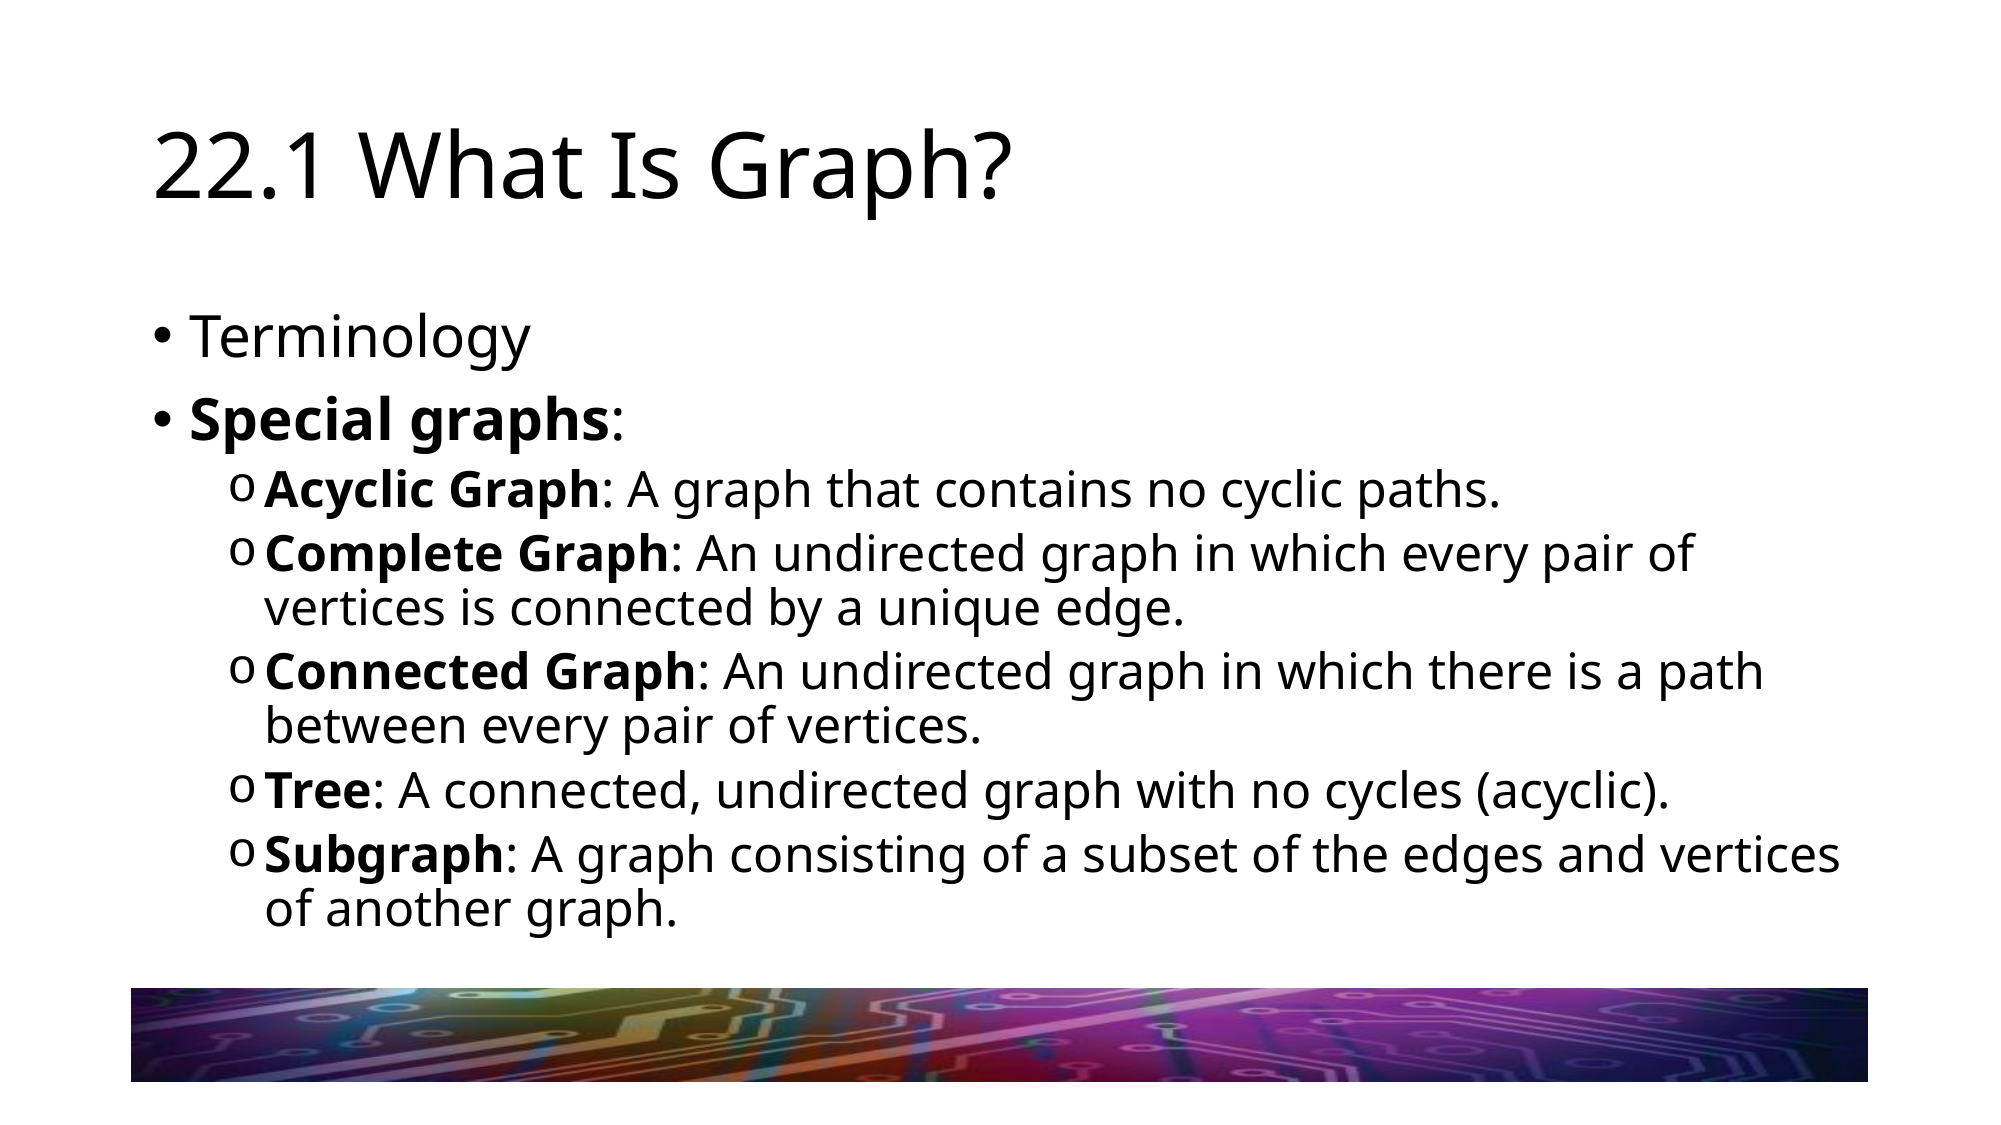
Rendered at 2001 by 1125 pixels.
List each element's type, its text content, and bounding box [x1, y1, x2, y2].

list Terminology Special graphs: Acyclic Graph: A graph that contains no cyclic paths. Complete Graph: An undirected graph in which every pair of vertices is connected by a unique edge. Connected Graph: An undirected graph in which there is a path between every pair of vertices. Tree: A connected, undirected graph with no cycles (acyclic). Subgraph: A graph consisting of a subset of the edges and vertices of another graph. [137, 299, 1863, 965]
picture [131, 988, 1869, 1083]
title 22.1 What Is Graph? [137, 59, 1863, 278]
